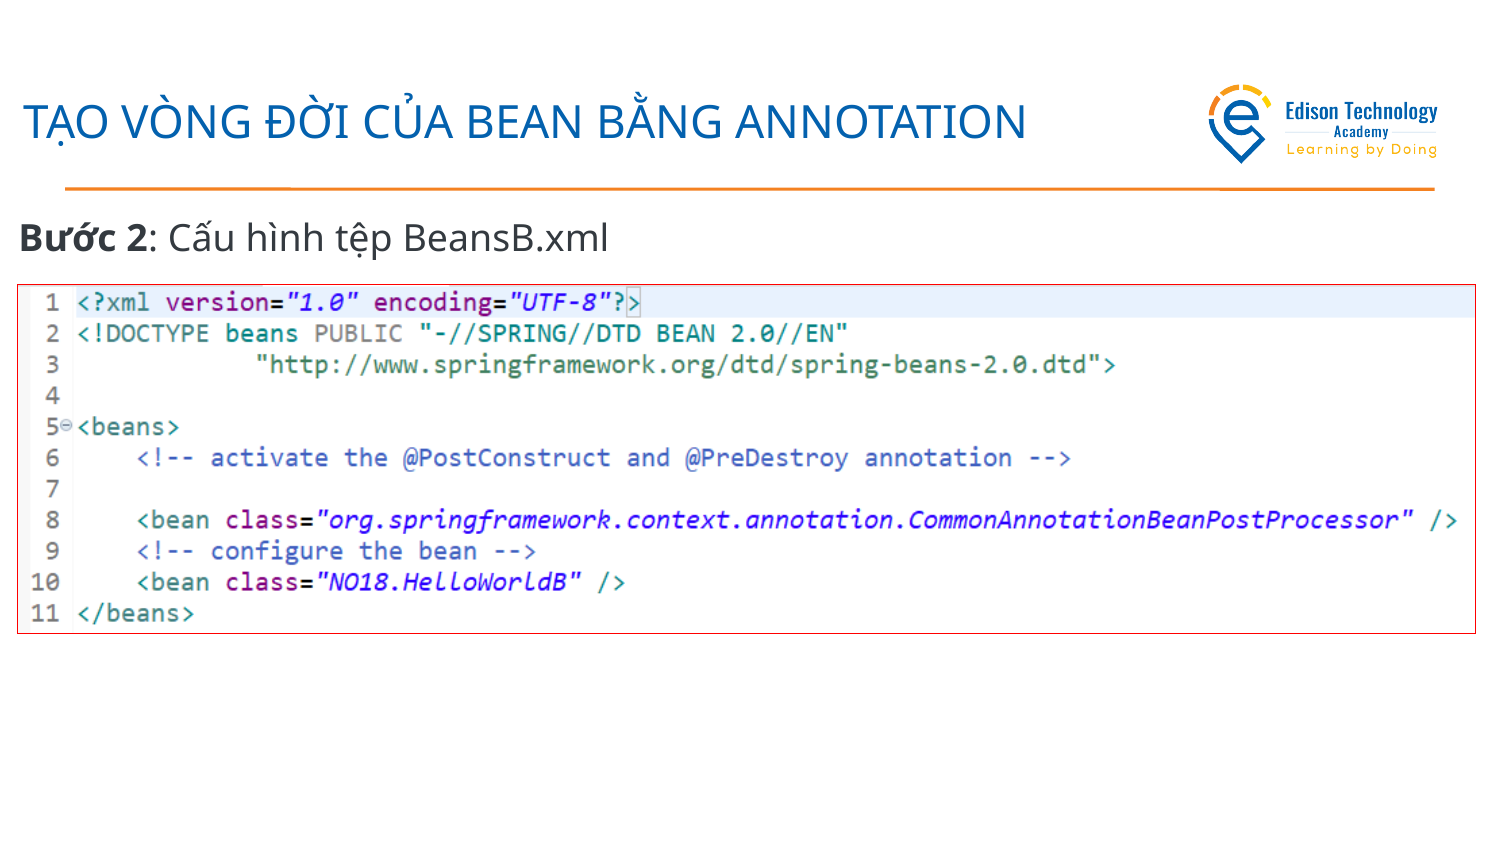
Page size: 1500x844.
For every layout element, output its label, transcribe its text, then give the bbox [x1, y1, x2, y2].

picture [17, 283, 1476, 634]
picture [1147, 83, 1500, 167]
text_box Bước 2: Cấu hình tệp BeansB.xml [3, 206, 634, 267]
title TẠO VÒNG ĐỜI CỦA BEAN BẰNG ANNOTATION [8, 74, 1338, 163]
